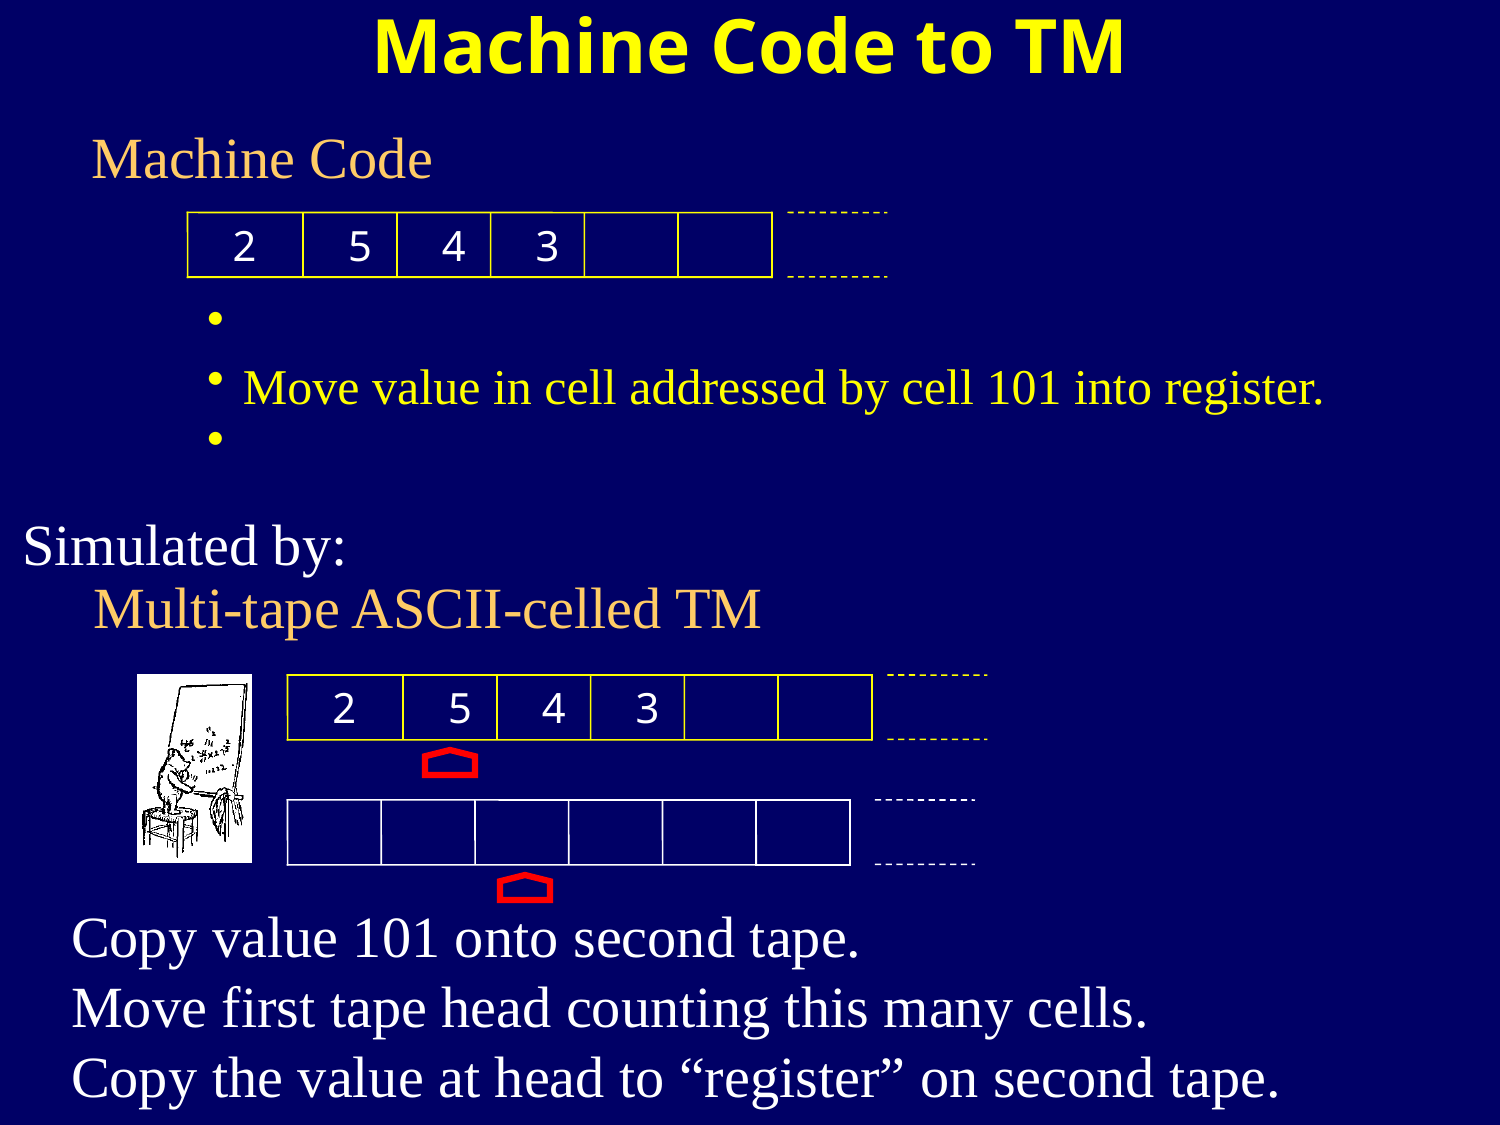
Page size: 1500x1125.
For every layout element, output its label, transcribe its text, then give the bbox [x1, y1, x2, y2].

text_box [46, 596, 988, 901]
text_box Copy value 101 onto second tape. Move first tape head counting this many cells. Copy the value at head to “register” on second tape. [25, 892, 1500, 1117]
text_box Machine Code to TM [112, 0, 1388, 111]
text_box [0, 112, 1500, 586]
